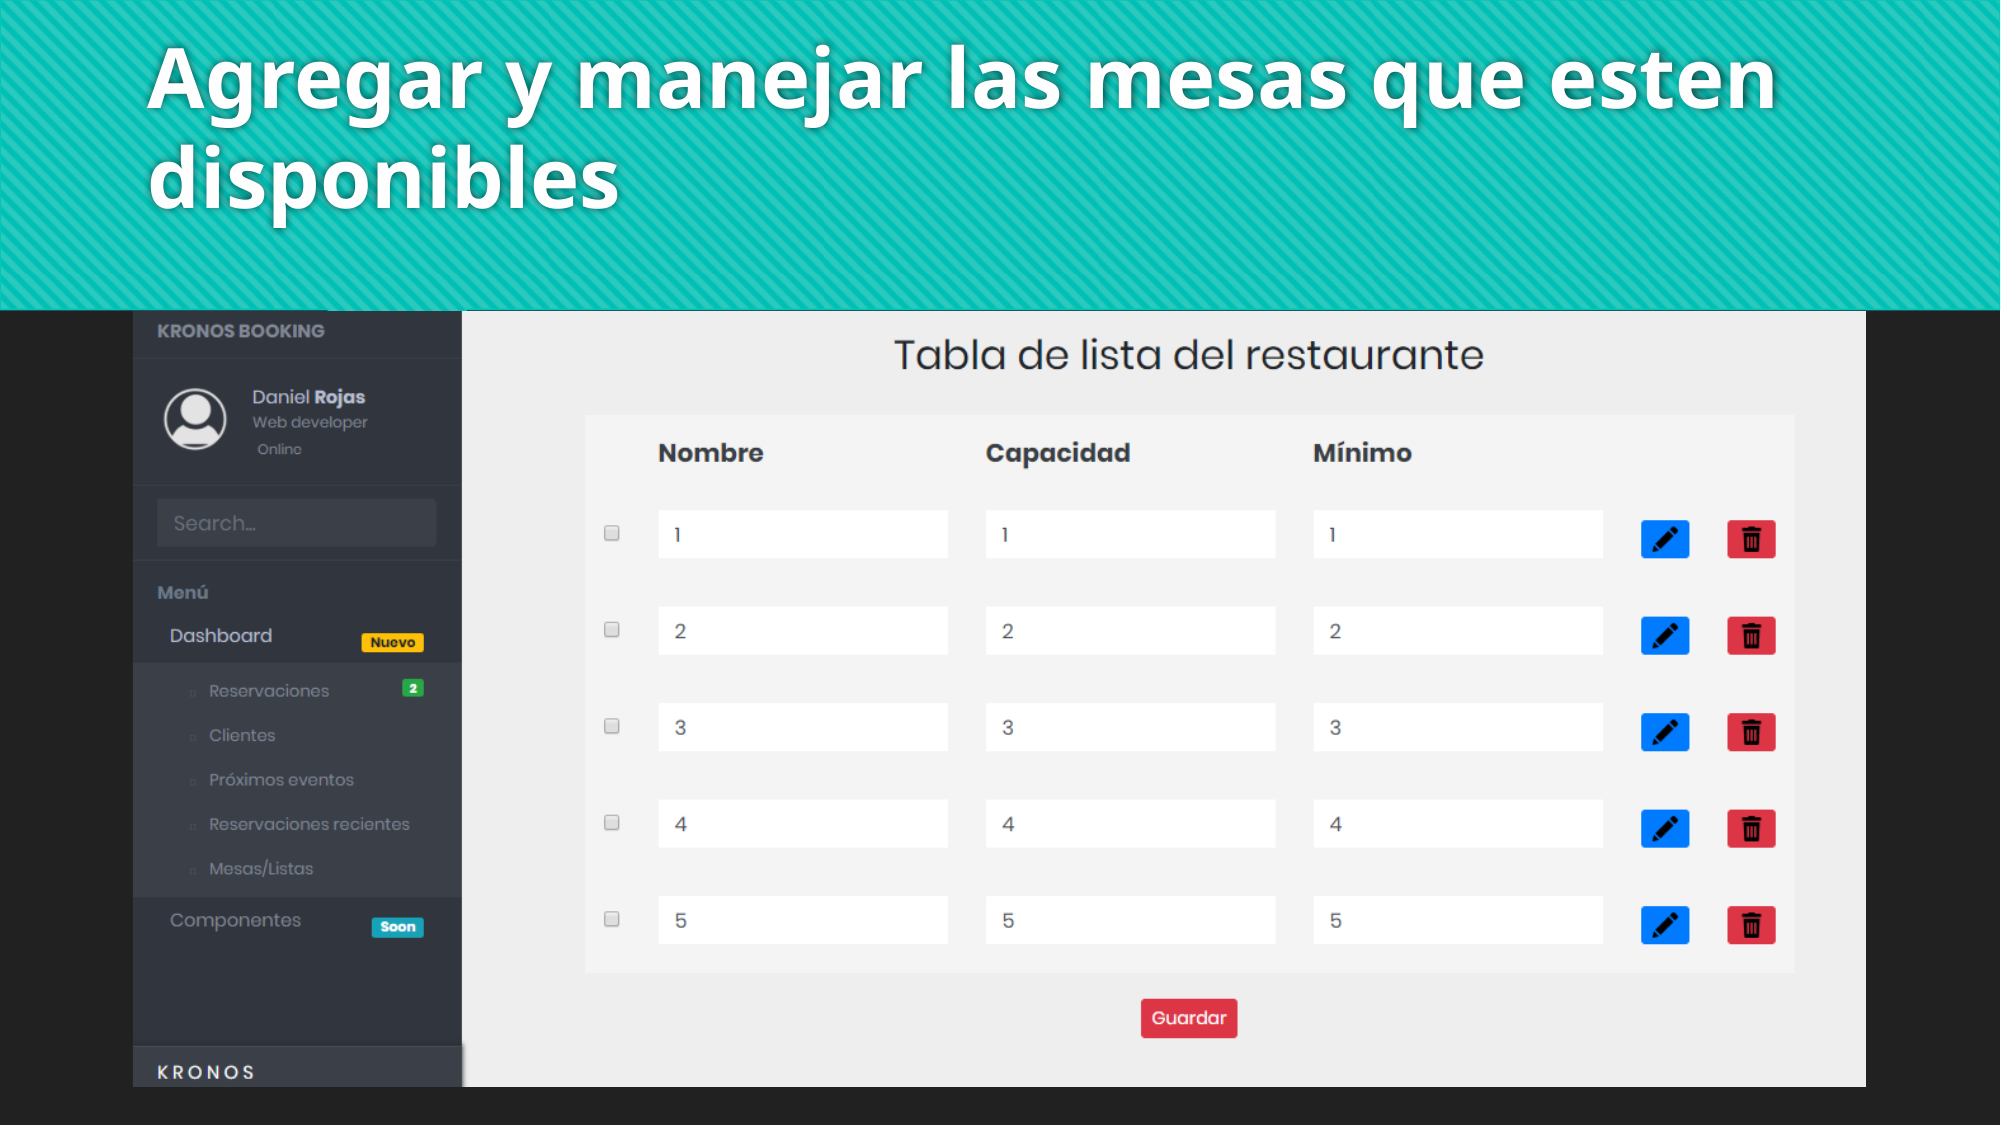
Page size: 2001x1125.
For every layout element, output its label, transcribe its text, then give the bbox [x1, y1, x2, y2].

title Agregar y manejar las mesas que esten disponibles [132, 73, 1868, 233]
picture [132, 311, 1867, 1087]
